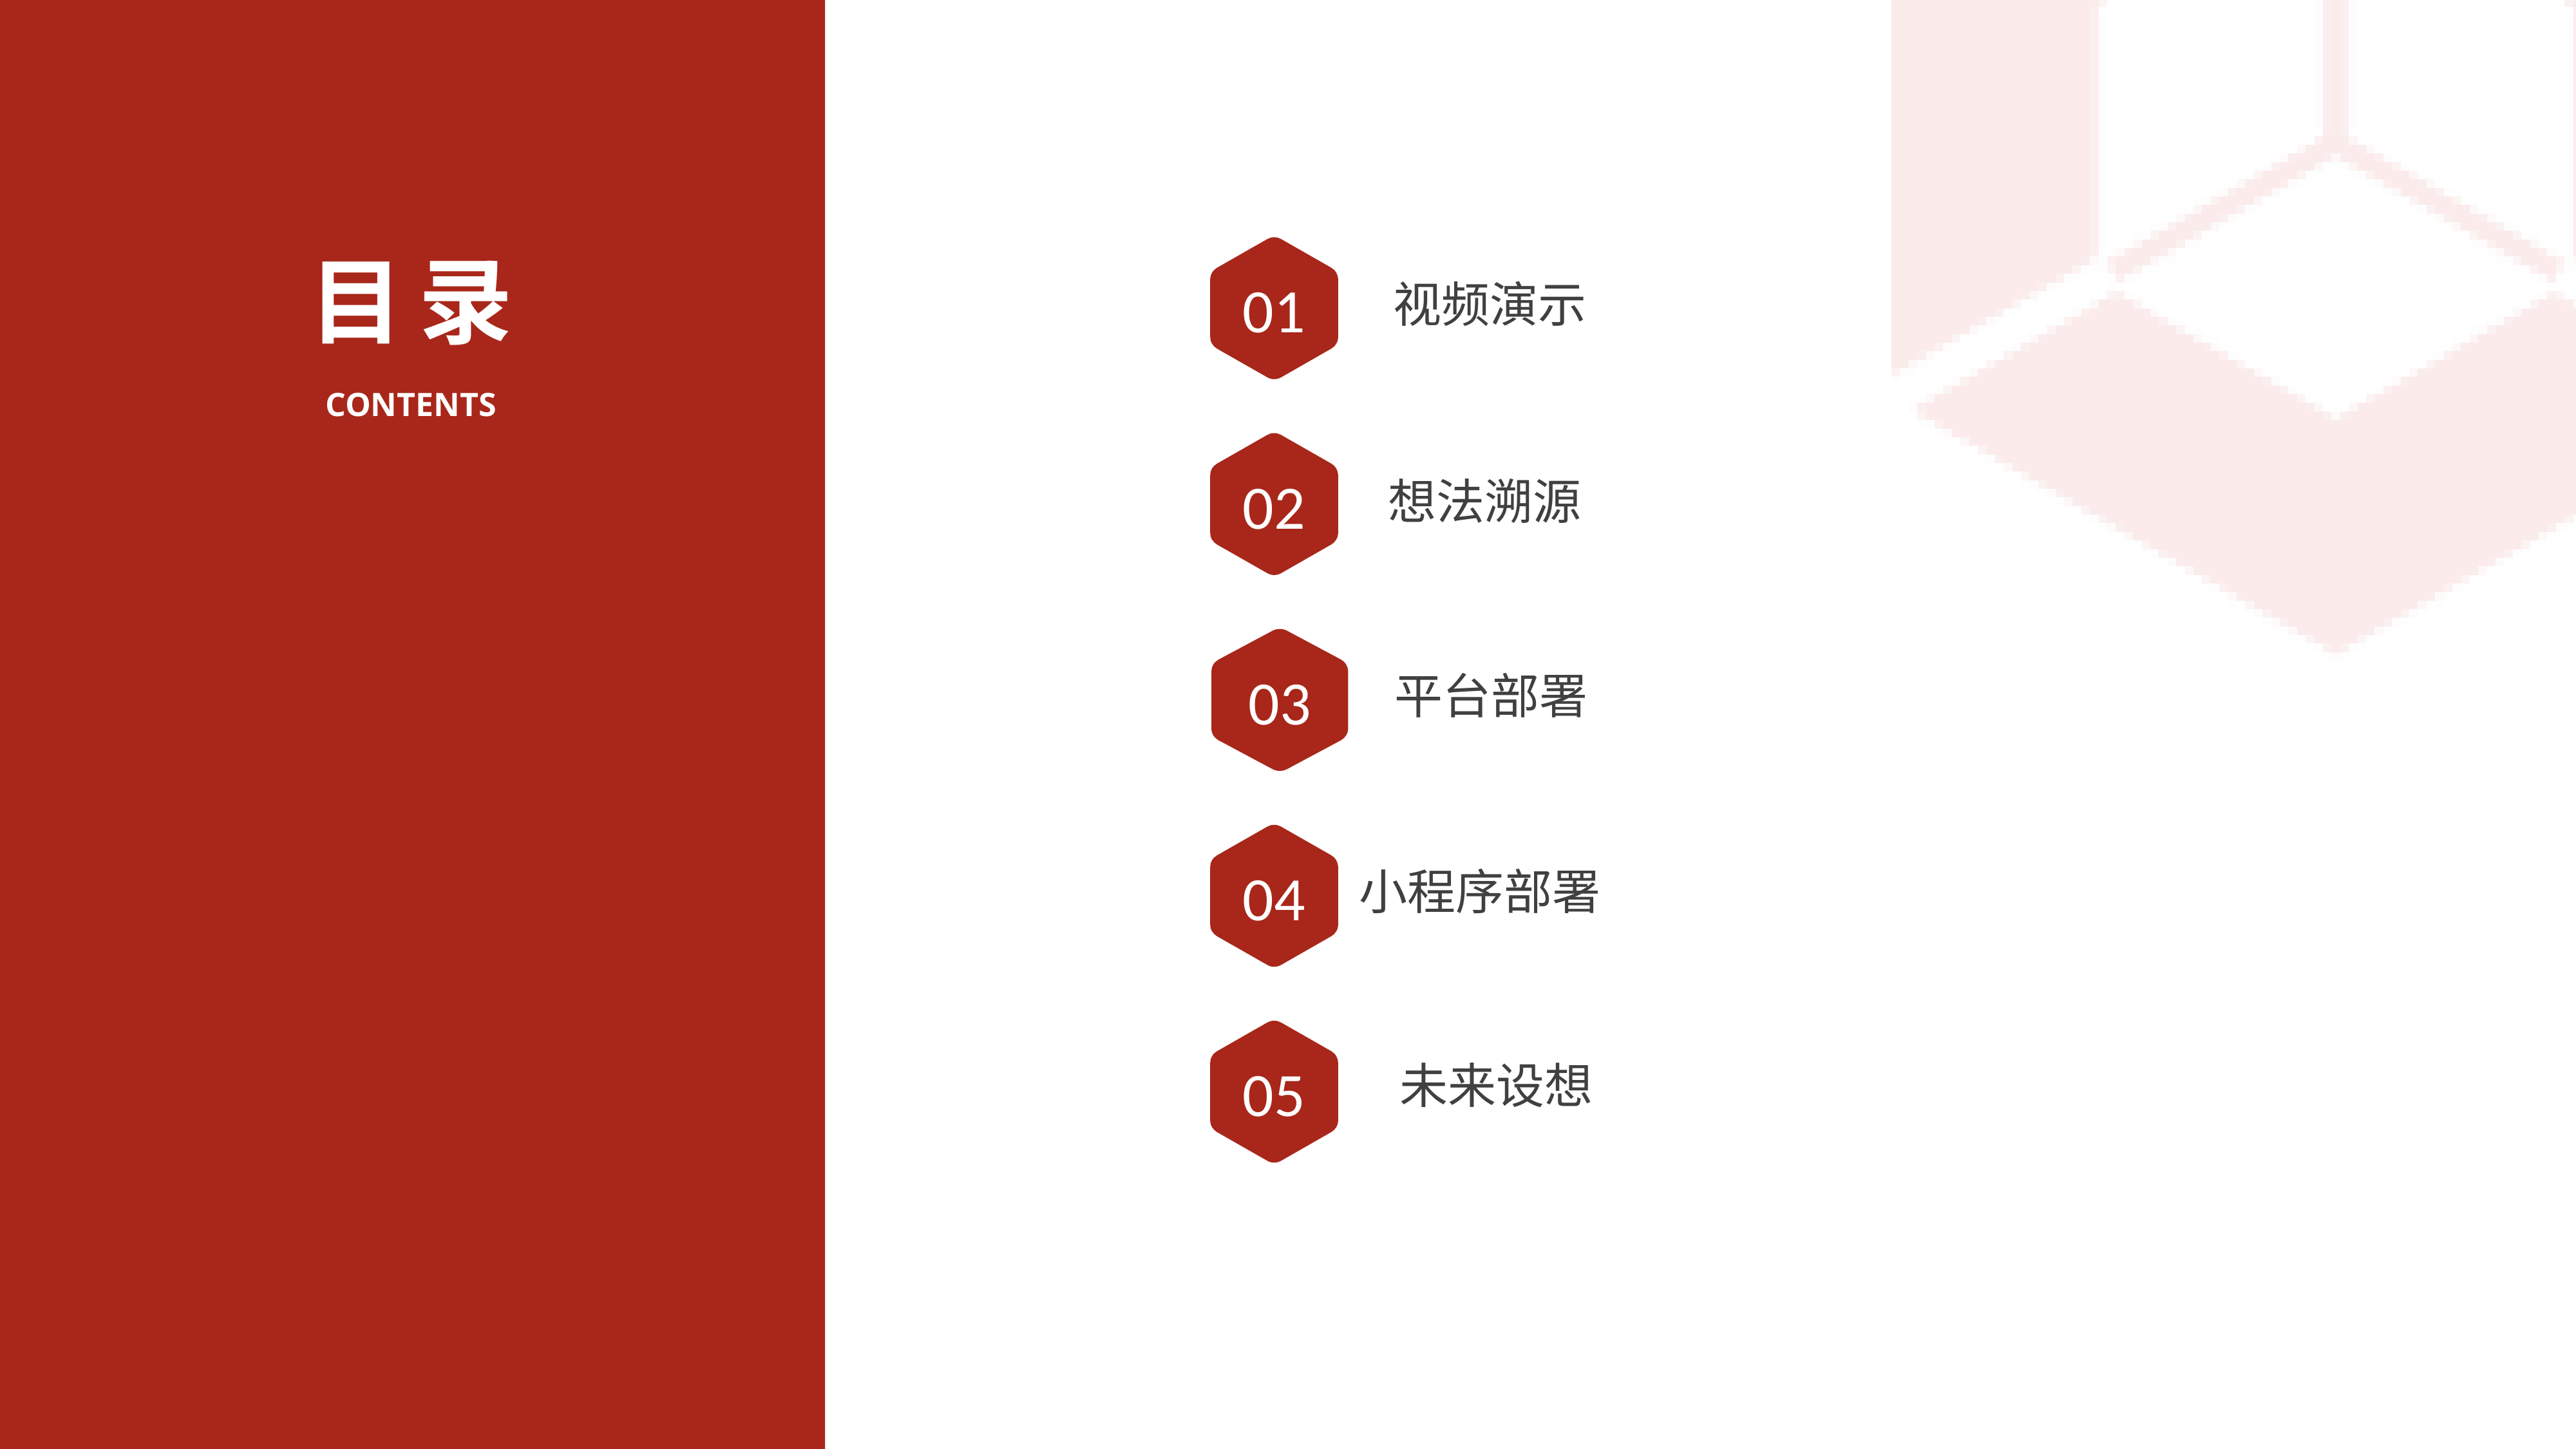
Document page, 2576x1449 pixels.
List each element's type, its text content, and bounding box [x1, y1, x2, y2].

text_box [1191, 433, 1602, 576]
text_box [1191, 824, 1612, 967]
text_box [1191, 237, 1612, 379]
text_box [0, 0, 826, 1449]
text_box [1191, 629, 1602, 772]
text_box 目录 [137, 238, 685, 513]
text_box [1191, 1020, 1624, 1163]
